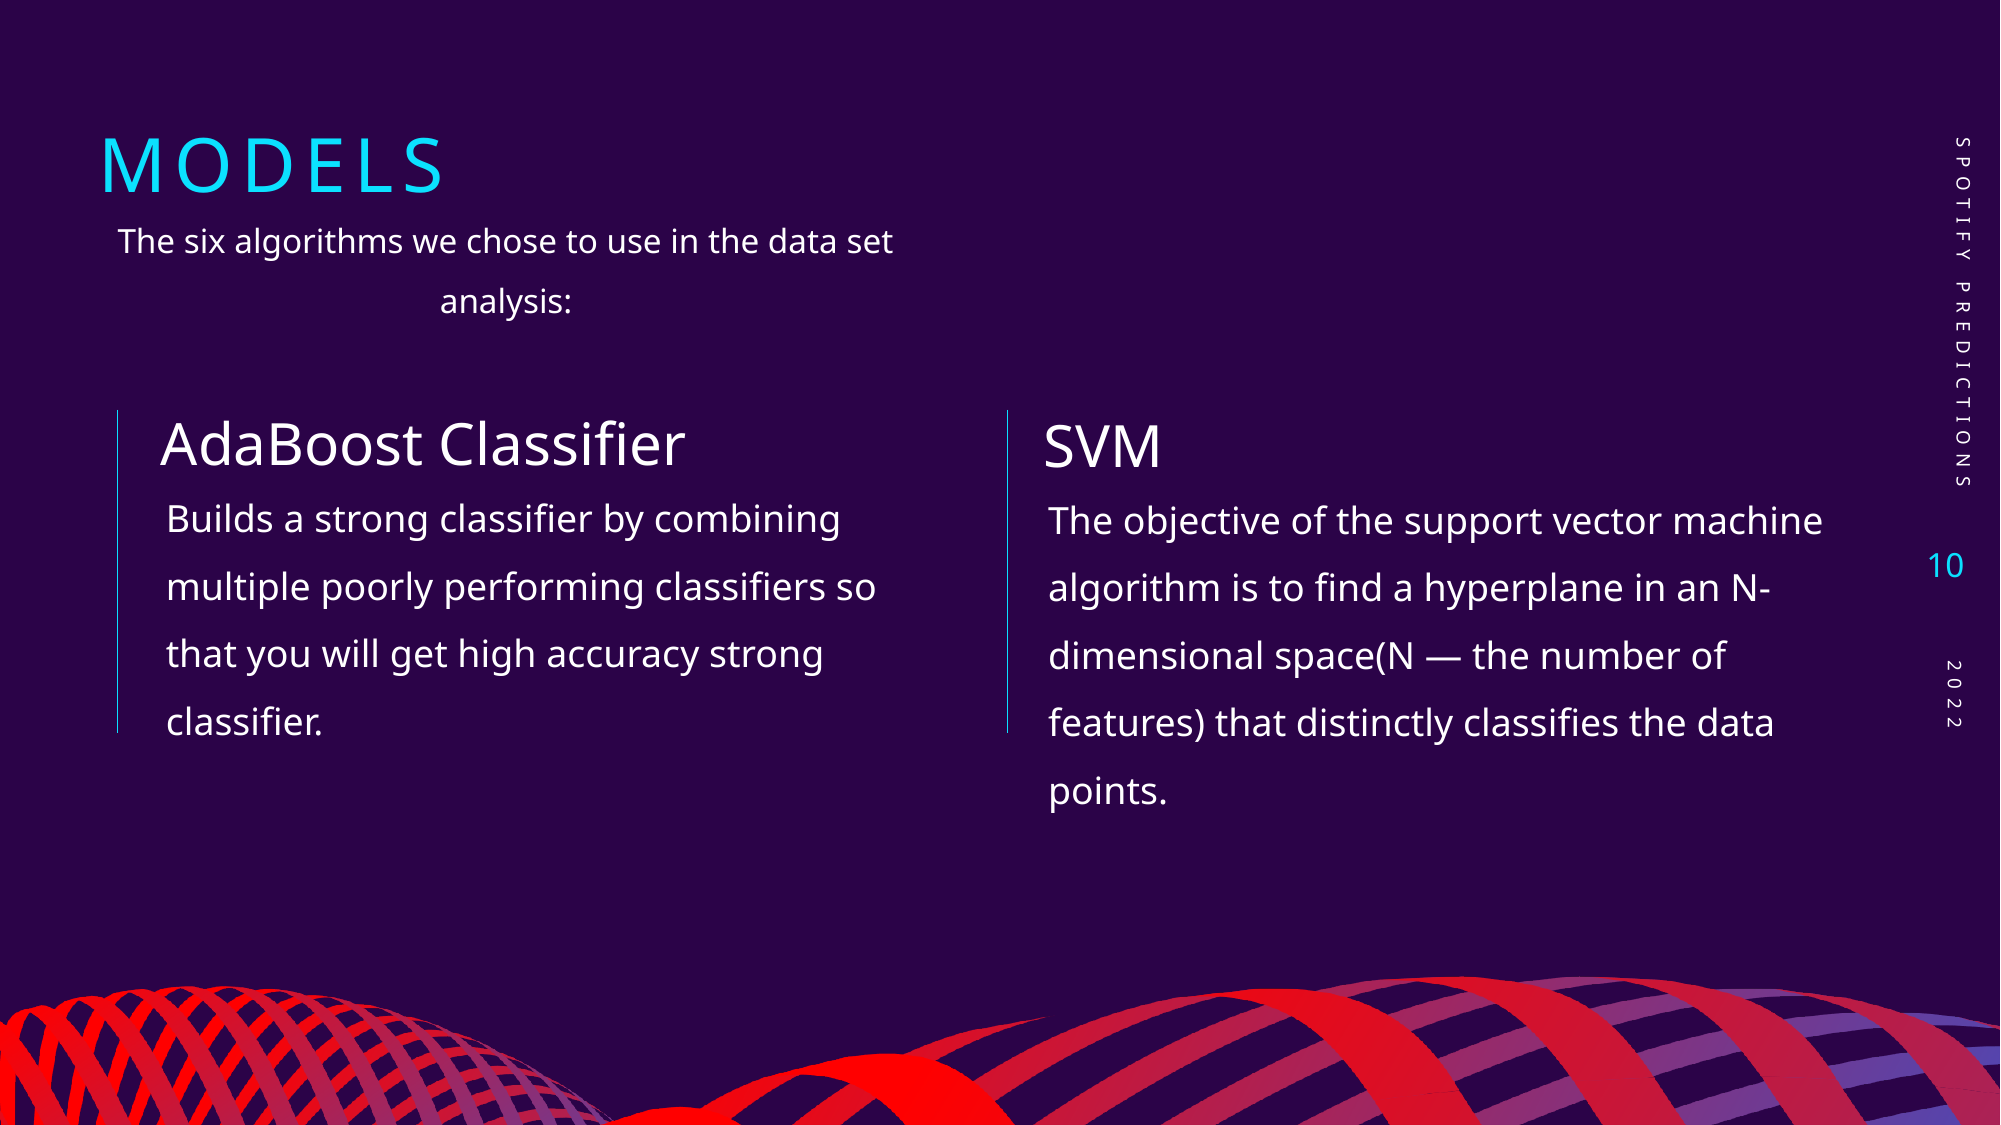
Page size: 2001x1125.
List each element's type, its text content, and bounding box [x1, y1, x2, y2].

picture [0, 0, 2000, 1125]
text_box The objective of the support vector machine algorithm is to find a hyperplane in an N-dimensional space(N — the number of features) that distinctly classifies the data points. [1033, 466, 1850, 610]
text_box SVM [1028, 409, 1890, 474]
text_box Builds a strong classifier by combining multiple poorly performing classifiers so that you will get high accuracy strong classifier. [151, 465, 968, 608]
text_box AdaBoost Classifier [146, 407, 1008, 472]
slide_number 2022 [1925, 645, 1986, 1080]
text_box The six algorithms we chose to use in the data set analysis: [83, 192, 929, 265]
footer Spotify predictions [1934, 46, 1995, 502]
title models [83, 120, 521, 192]
slide_number 10 [1889, 519, 1980, 615]
